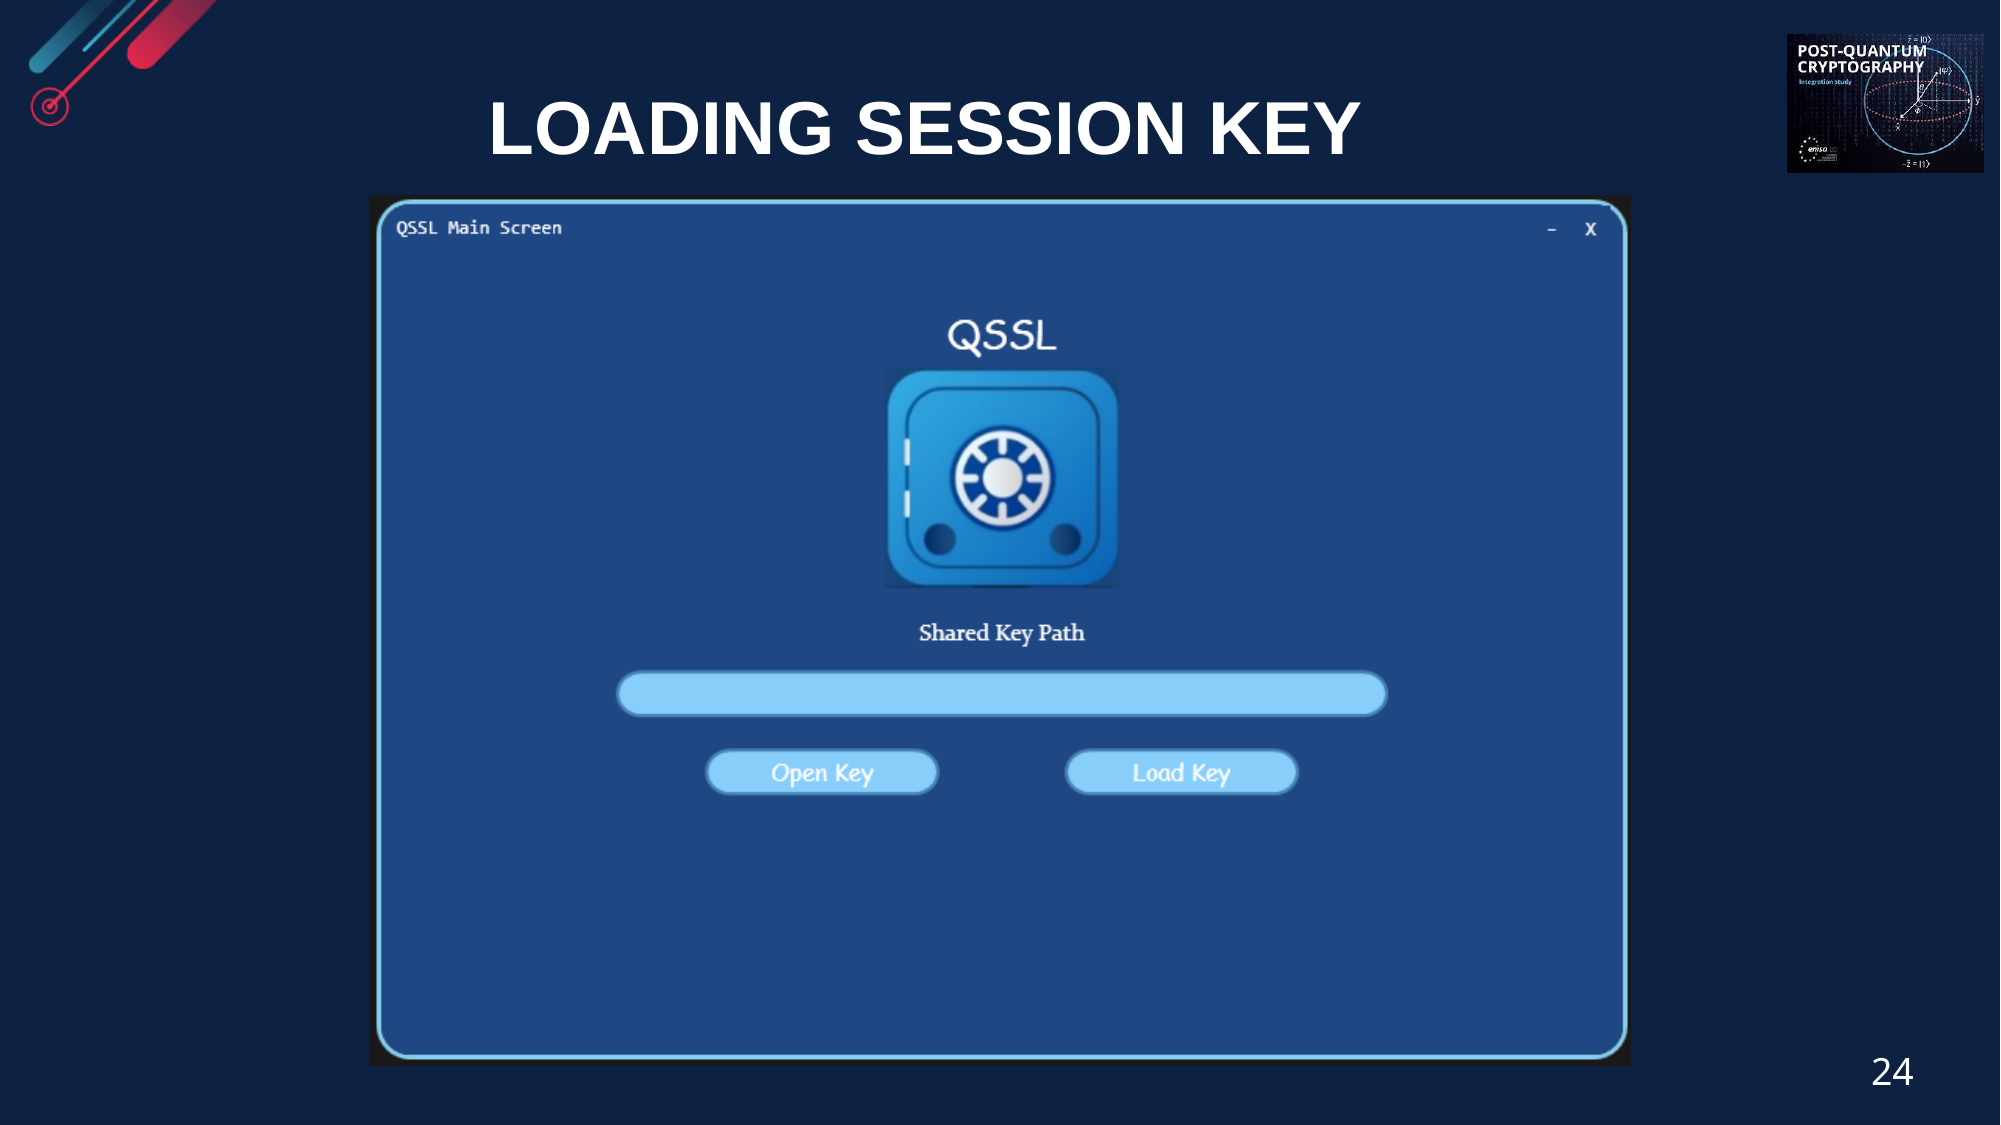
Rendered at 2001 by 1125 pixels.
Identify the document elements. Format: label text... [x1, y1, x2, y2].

text_box Loading session key [474, 90, 1526, 172]
picture [29, 0, 337, 126]
picture [1787, 34, 1984, 173]
text_box 24 [1856, 1040, 1934, 1101]
picture [369, 194, 1631, 1066]
